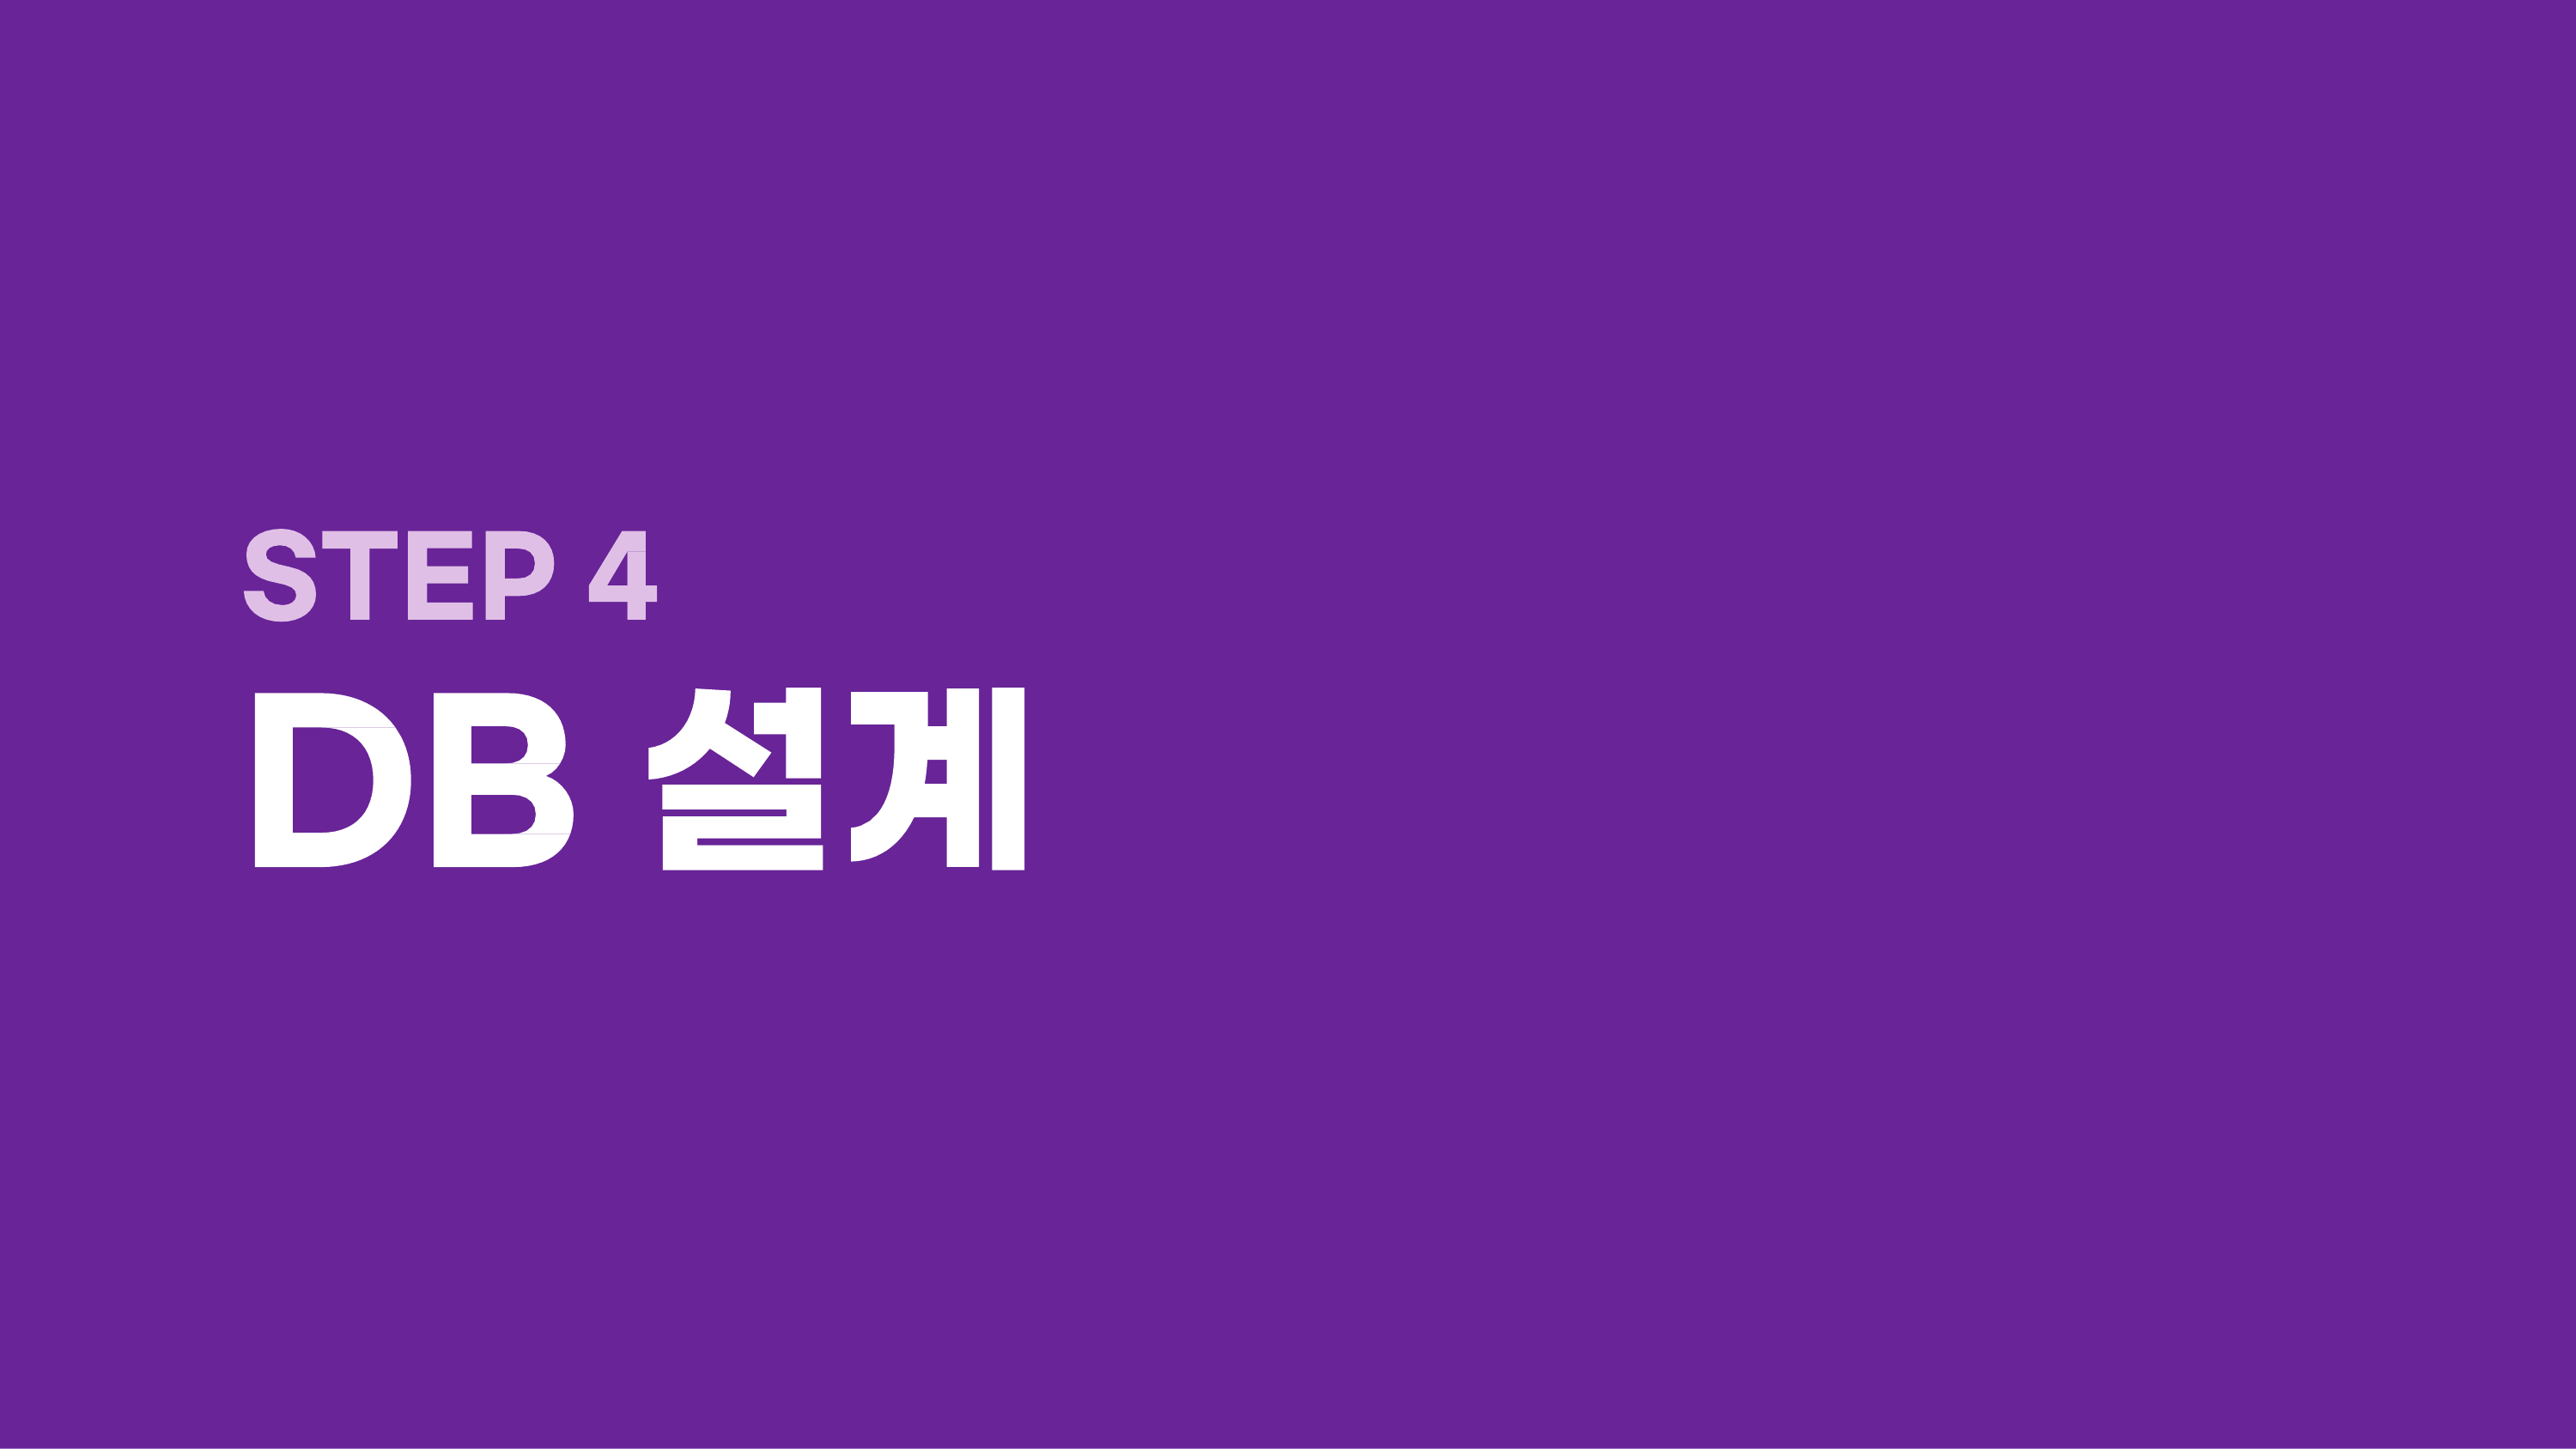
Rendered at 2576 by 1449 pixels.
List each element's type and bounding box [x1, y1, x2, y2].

text_box [588, 530, 658, 620]
text_box [754, 688, 822, 779]
text_box [322, 530, 398, 620]
text_box [992, 688, 1025, 870]
text_box [851, 688, 980, 867]
text_box [648, 688, 772, 780]
text_box [0, 0, 2576, 1449]
text_box [408, 530, 473, 620]
text_box [434, 693, 574, 868]
text_box [485, 530, 555, 620]
text_box [662, 785, 823, 870]
text_box [243, 529, 317, 622]
text_box [254, 693, 411, 868]
